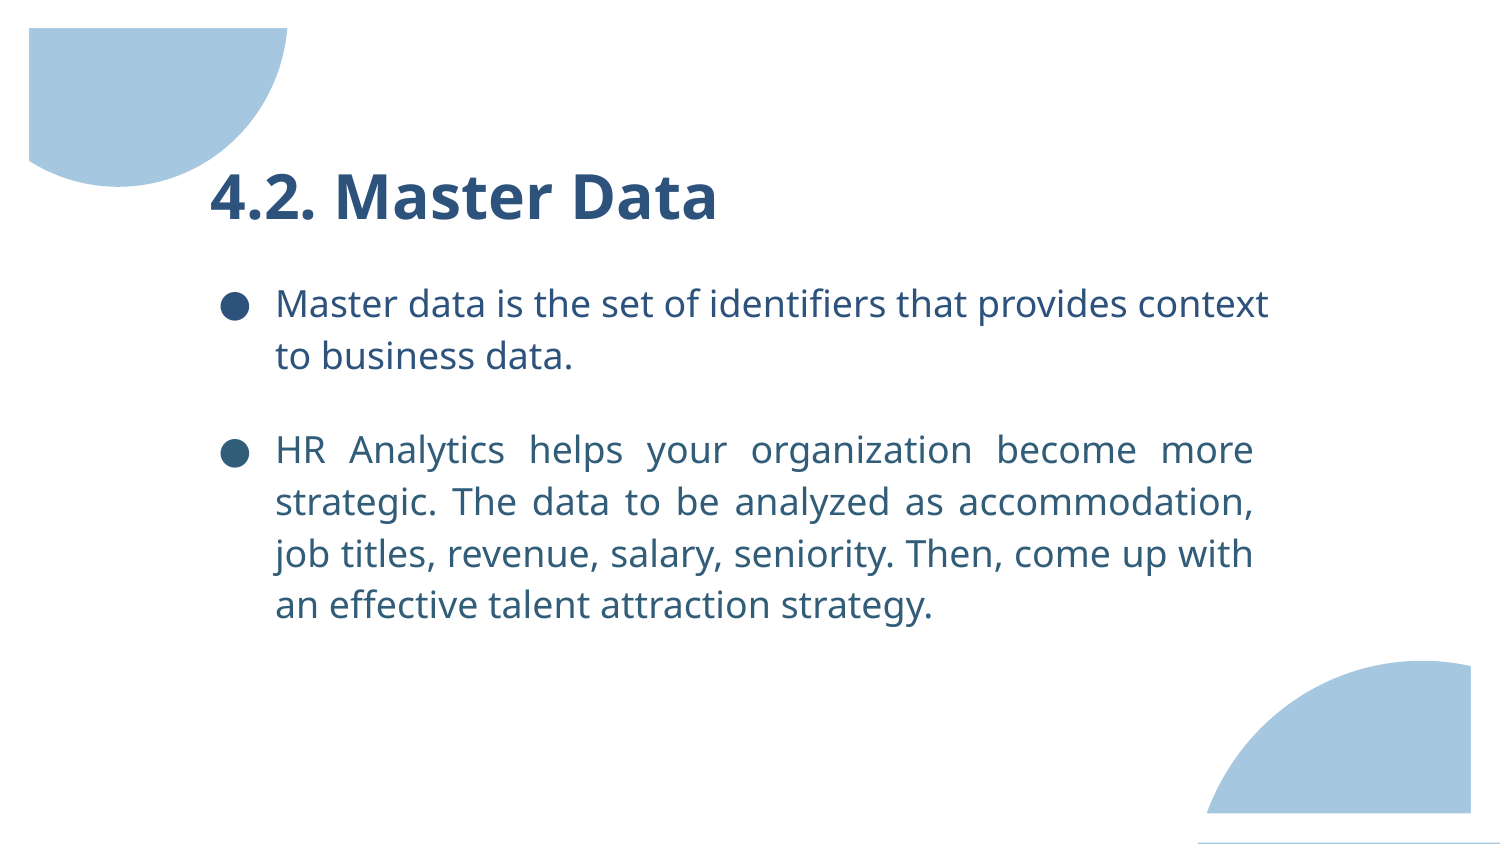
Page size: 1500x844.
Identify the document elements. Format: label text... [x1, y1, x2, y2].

title 4.2. Master Data [195, 141, 1460, 236]
subtitle Master data is the set of identifiers that provides context to business data. [185, 258, 1315, 460]
subtitle HR Analytics helps your organization become more strategic. The data to be analyzed as accommodation, job titles, revenue, salary, seniority. Then, come up with an effective talent attraction strategy. [185, 404, 1271, 705]
